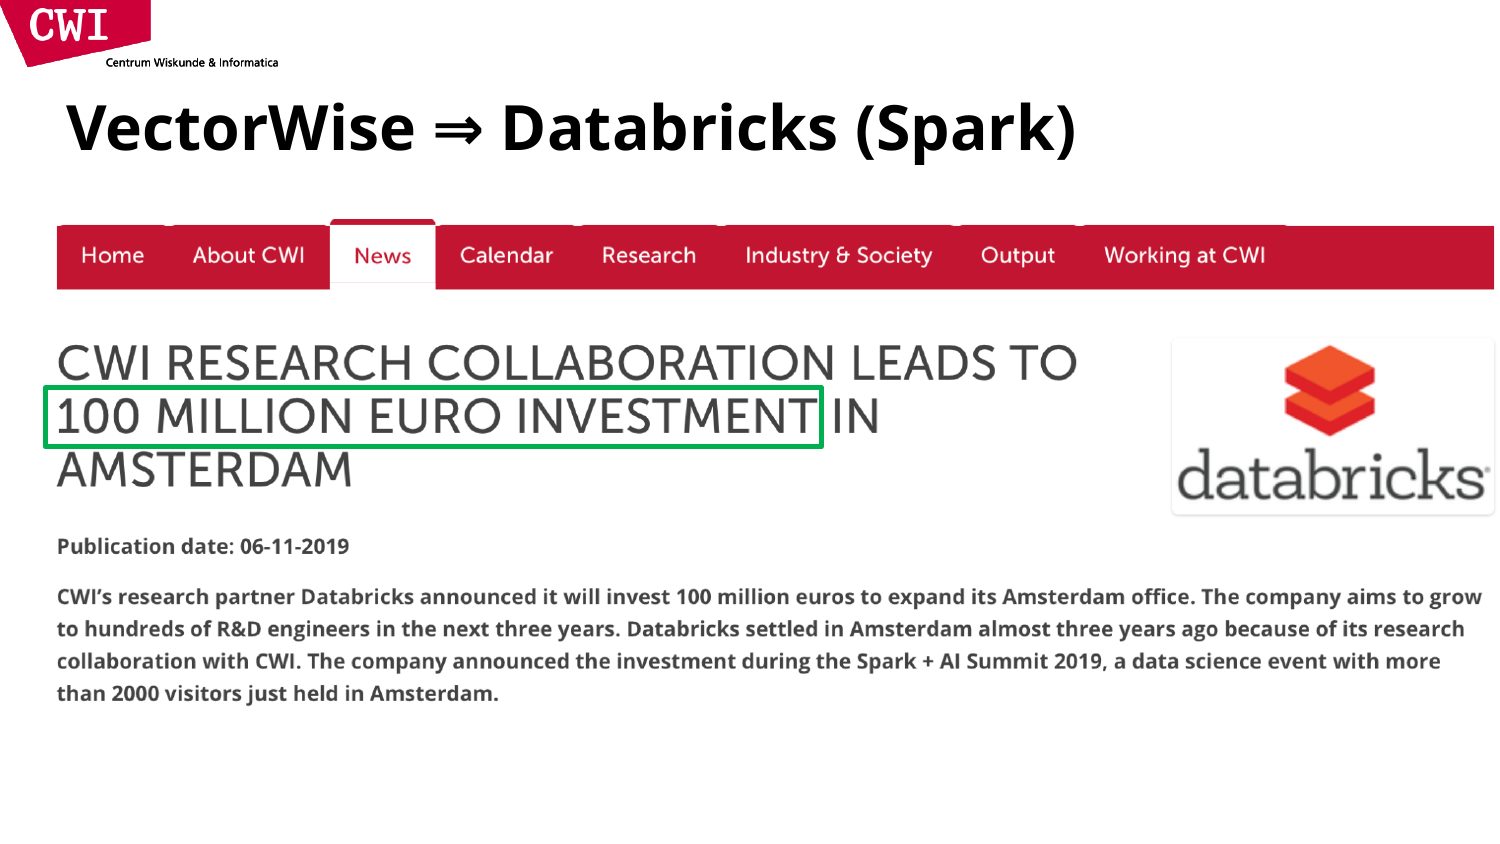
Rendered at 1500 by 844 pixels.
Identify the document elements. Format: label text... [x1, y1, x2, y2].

title VectorWise ⇒ Databricks (Spark) [51, 72, 1449, 176]
picture [50, 218, 1500, 722]
picture [0, 0, 300, 115]
